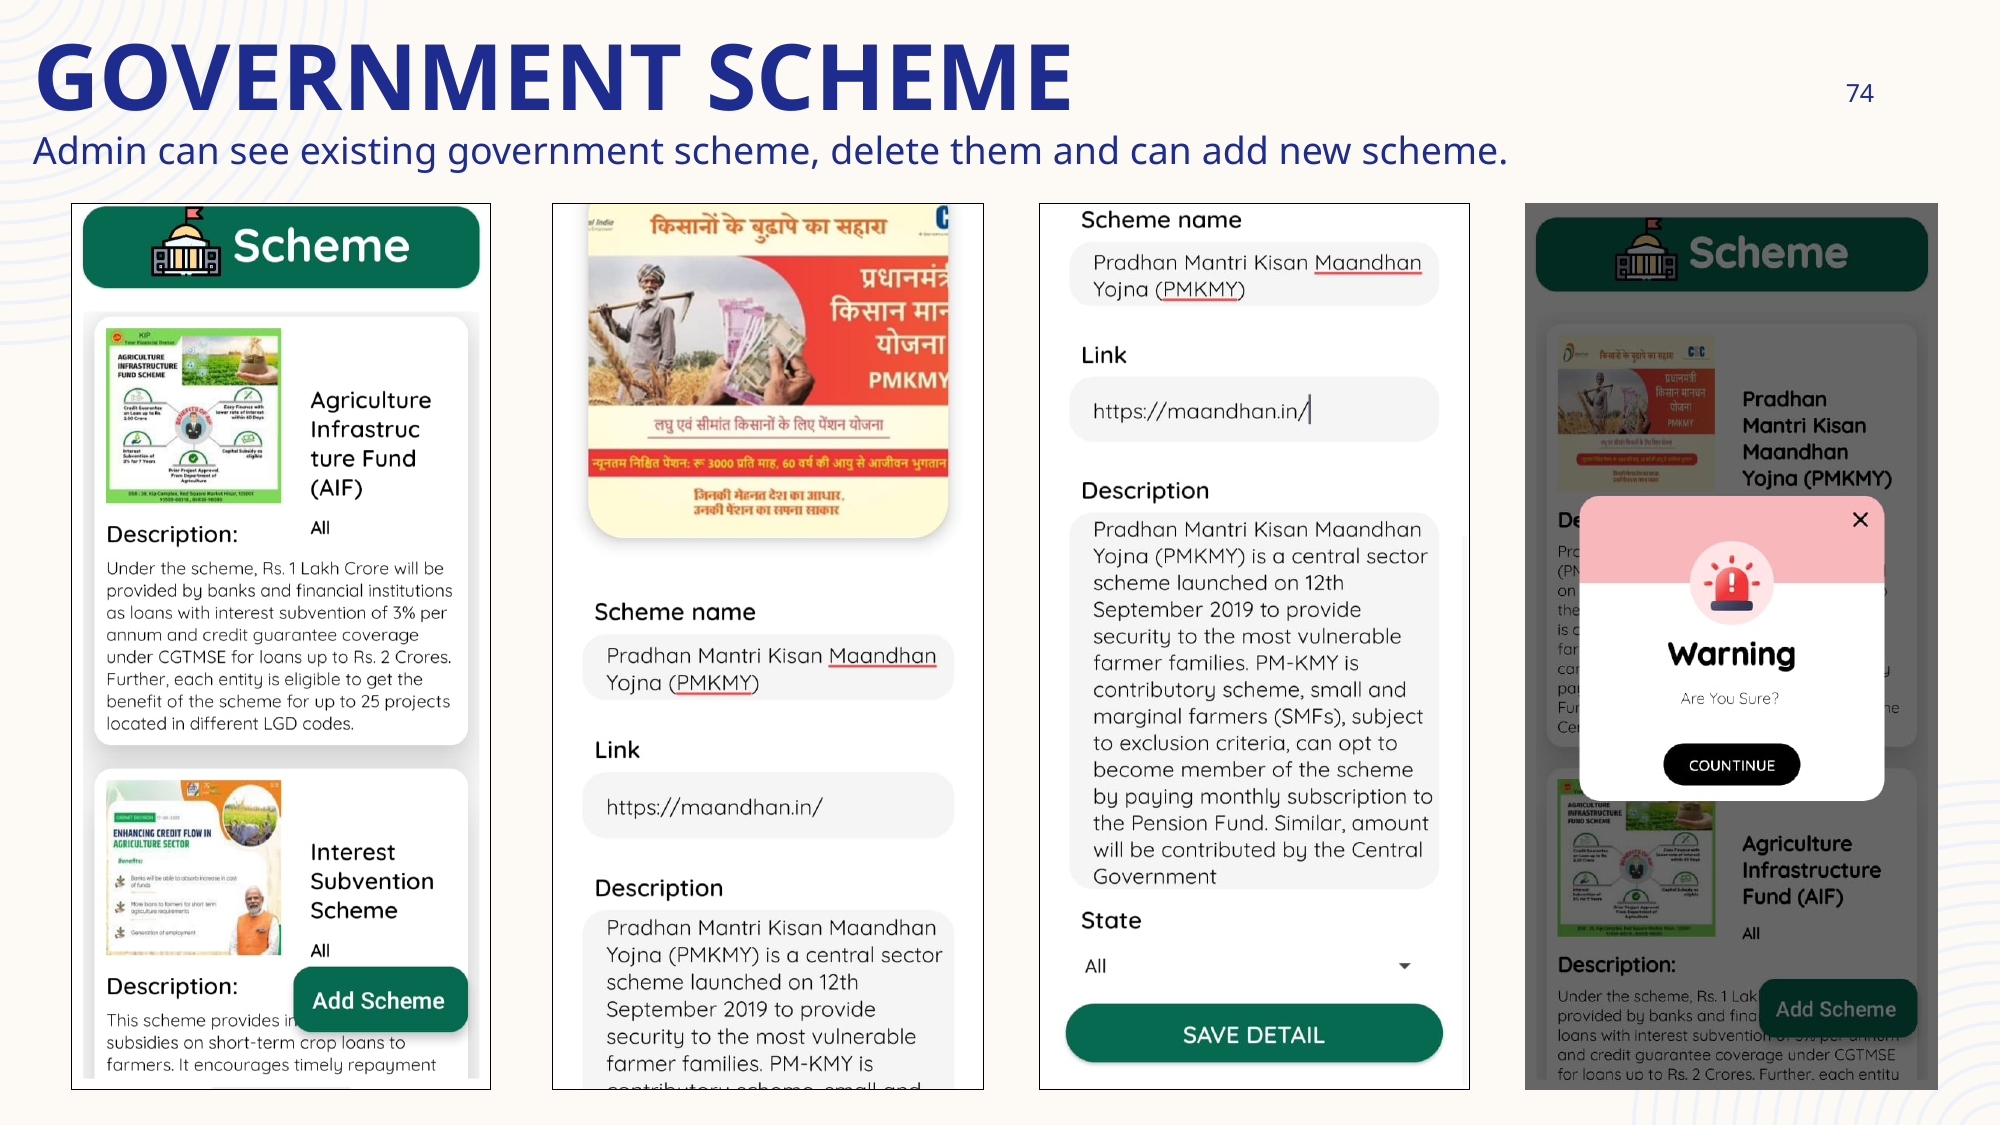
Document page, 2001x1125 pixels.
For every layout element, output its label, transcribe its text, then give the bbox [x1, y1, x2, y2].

picture [552, 203, 984, 1090]
slide_number 74 [1712, 75, 1875, 116]
picture [71, 203, 491, 1090]
picture [1039, 203, 1469, 1090]
text_box Admin can see existing government scheme, delete them and can add new scheme. [18, 119, 1841, 180]
picture [1525, 203, 1938, 1090]
title Government scheme [18, 14, 1275, 119]
